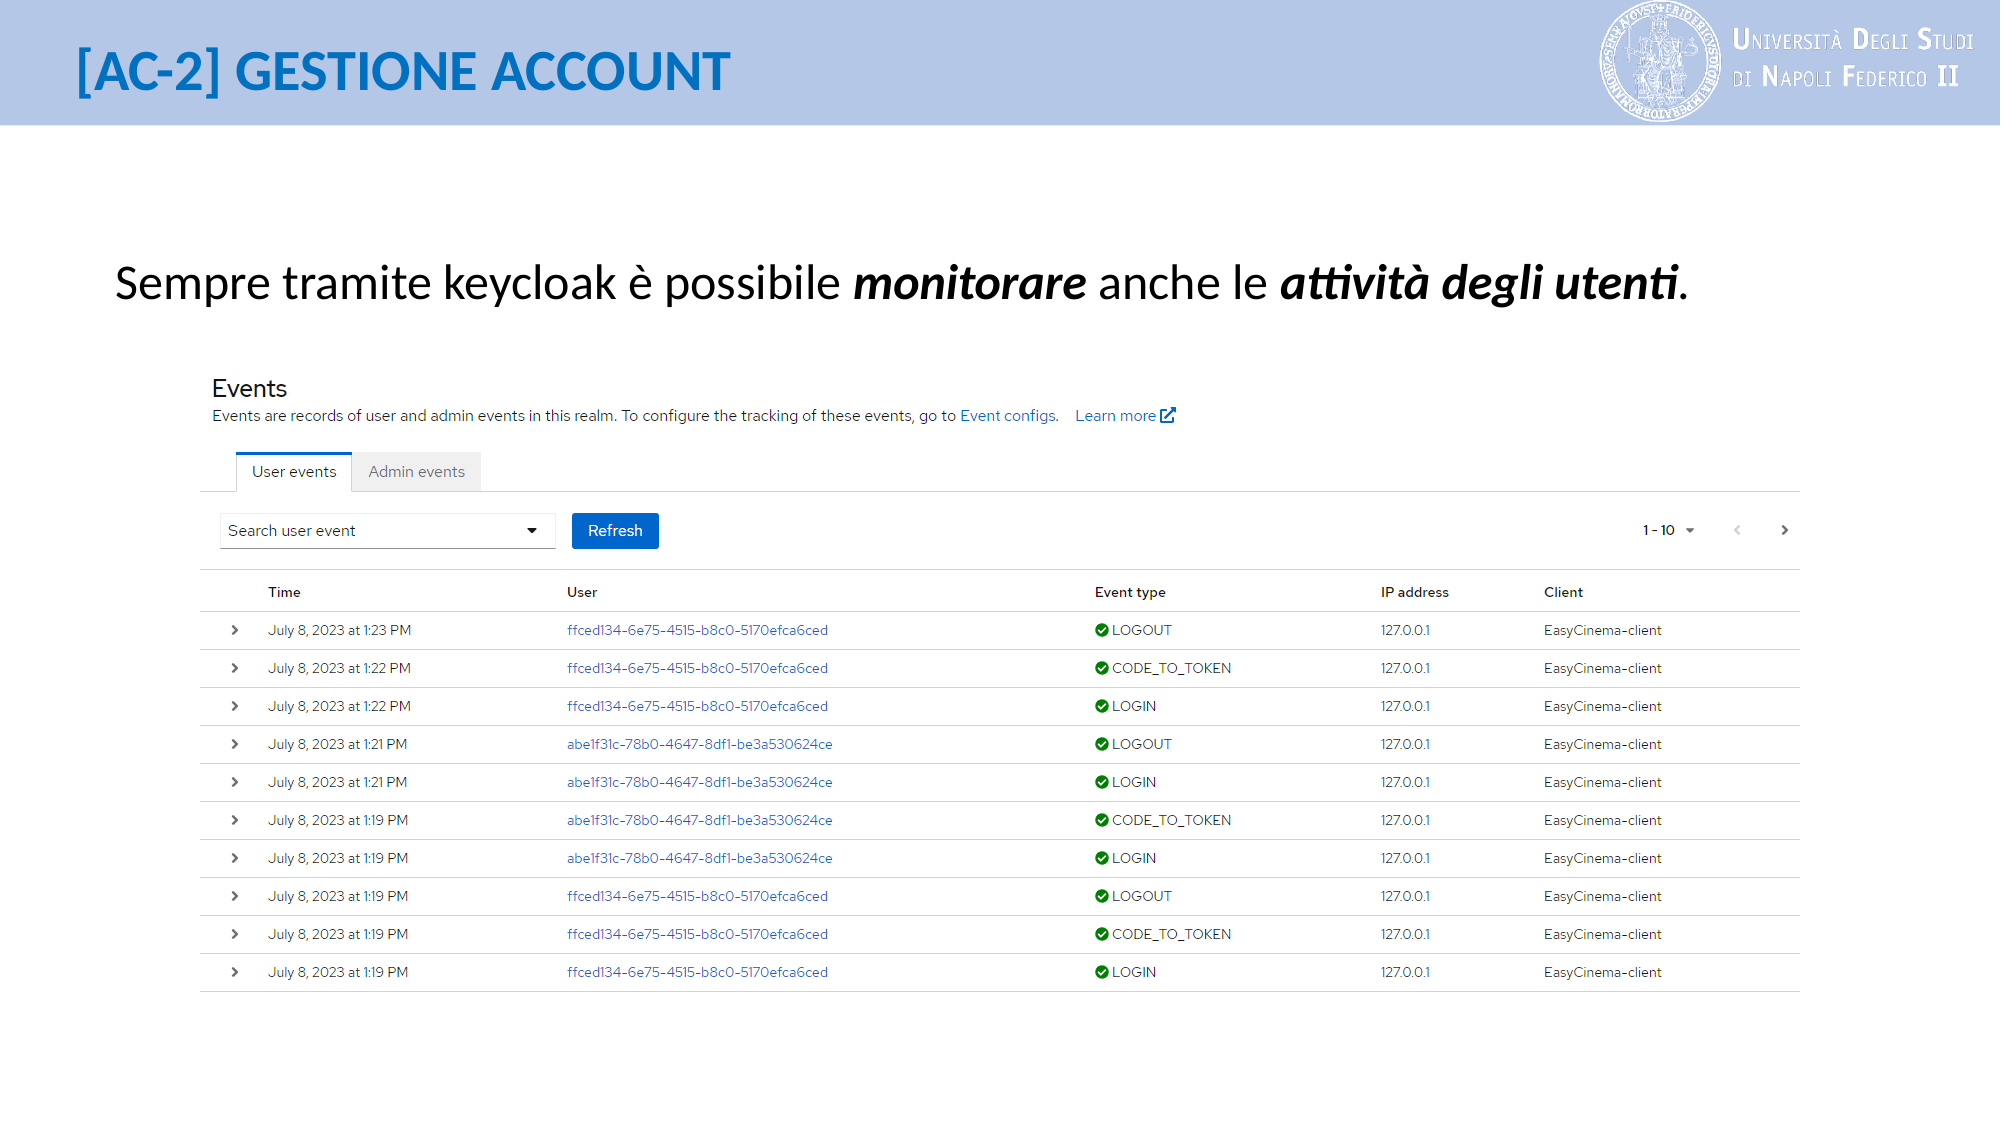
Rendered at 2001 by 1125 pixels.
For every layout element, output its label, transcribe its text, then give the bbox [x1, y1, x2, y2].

text_box Sempre tramite keycloak è possibile monitorare anche le attività degli utenti. [100, 242, 1939, 318]
picture [200, 372, 1800, 1002]
picture [1599, 0, 1974, 122]
text_box [0, 0, 2000, 126]
text_box [AC-2] GESTIONE ACCOUNT [60, 24, 1069, 110]
